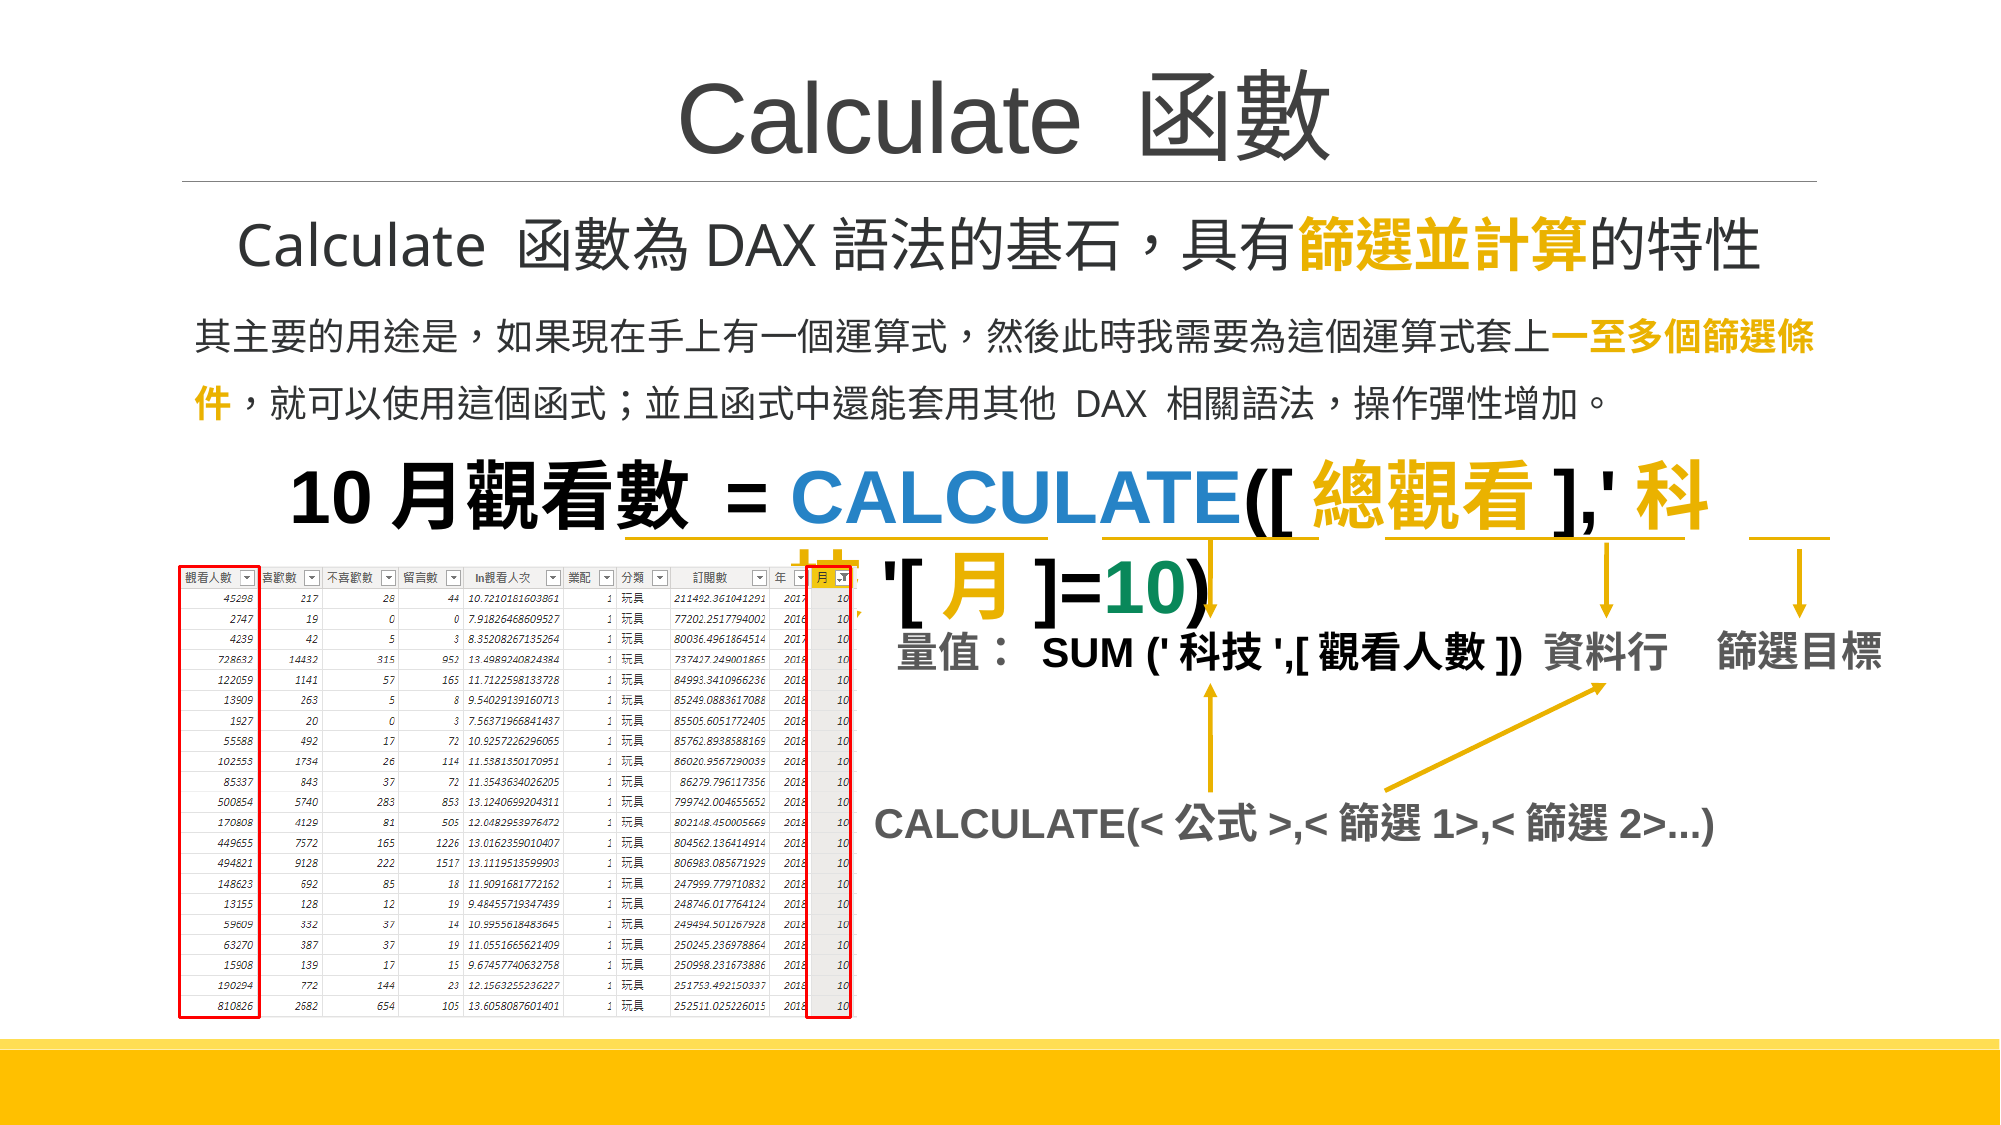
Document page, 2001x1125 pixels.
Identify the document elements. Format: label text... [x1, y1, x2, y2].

picture [178, 566, 857, 1019]
text_box 篩選目標 [1701, 616, 1898, 682]
text_box CALCULATE(<公式>,<篩選1>,<篩選2>...) [865, 789, 1731, 855]
text_box 10月觀看數 = CALCULATE([總觀看],'科技'[月]=10) [122, 441, 1878, 636]
title Calculate 函數 [180, 47, 1830, 182]
text_box 資料行 [1529, 618, 1685, 684]
text_box 其主要的用途是，如果現在手上有一個運算式，然後此時我需要為這個運算式套上一至多個篩選條件，就可以使用這個函式；並且函式中還能套用其他 DAX 相關語法，操作彈性增加。 [179, 282, 1830, 433]
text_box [1384, 683, 1608, 792]
text_box 量值： SUM ('科技',[觀看人數]) [882, 618, 1529, 684]
text_box Calculate 函數為DAX語法的基石，具有篩選並計算的特性 [174, 201, 1825, 286]
